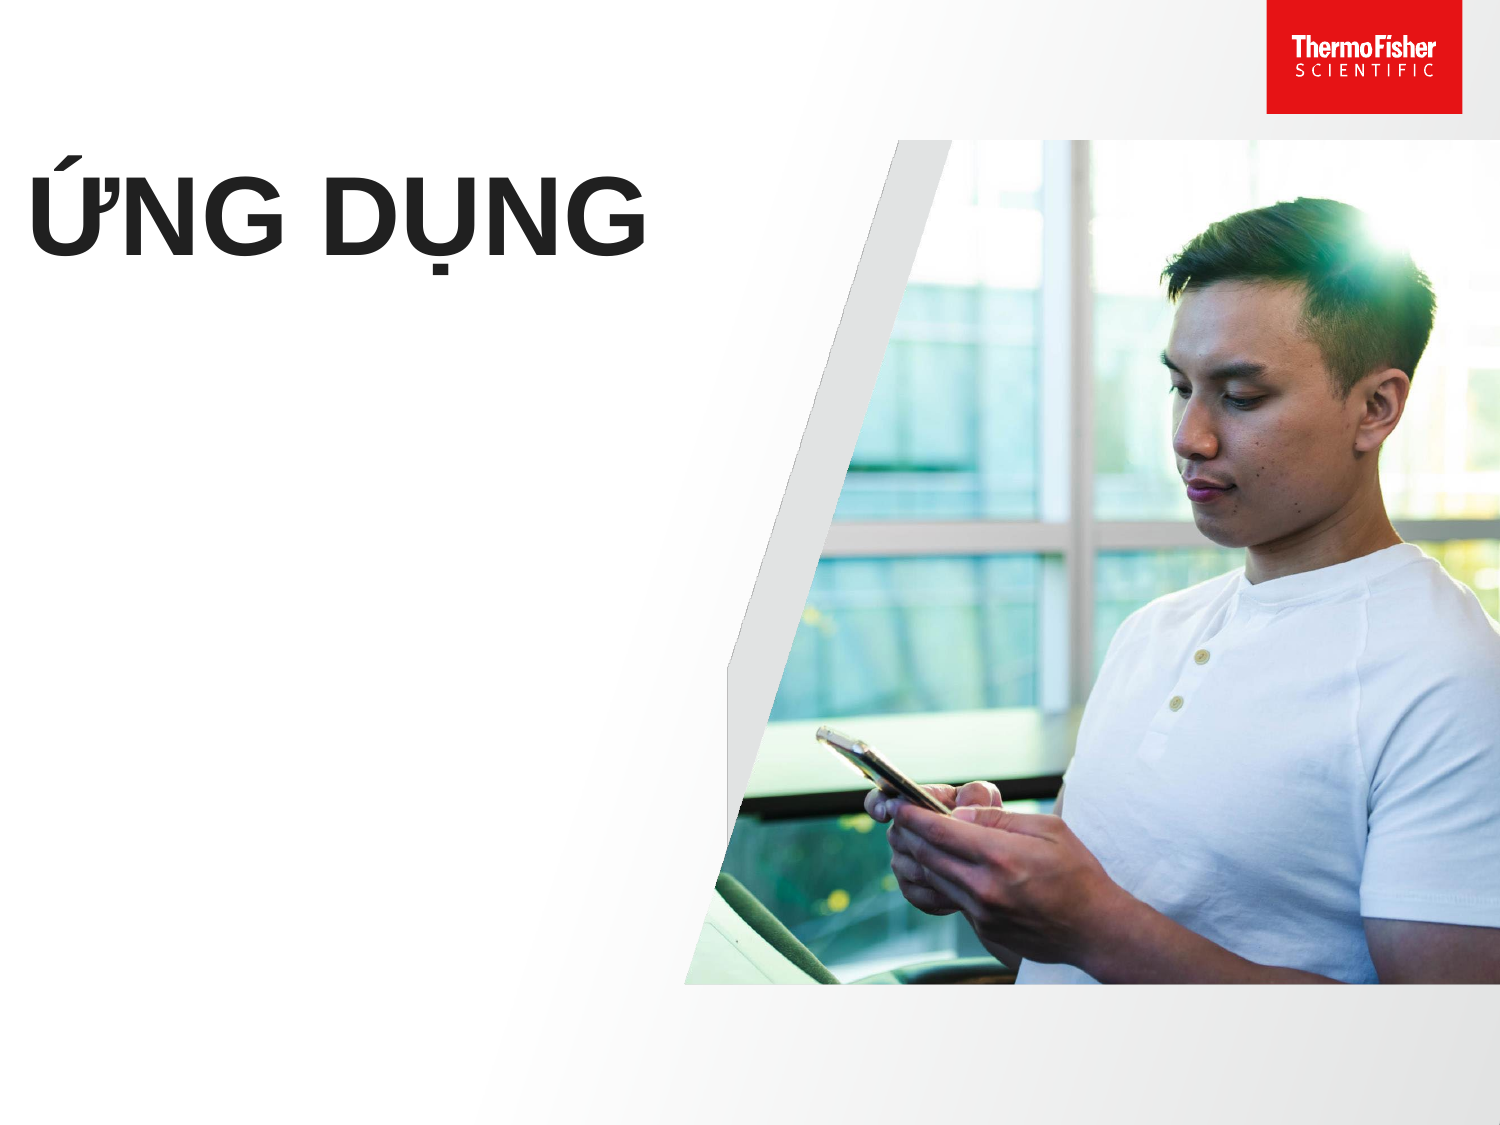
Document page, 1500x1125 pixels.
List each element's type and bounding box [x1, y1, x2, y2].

text_box [0, 0, 1500, 1125]
